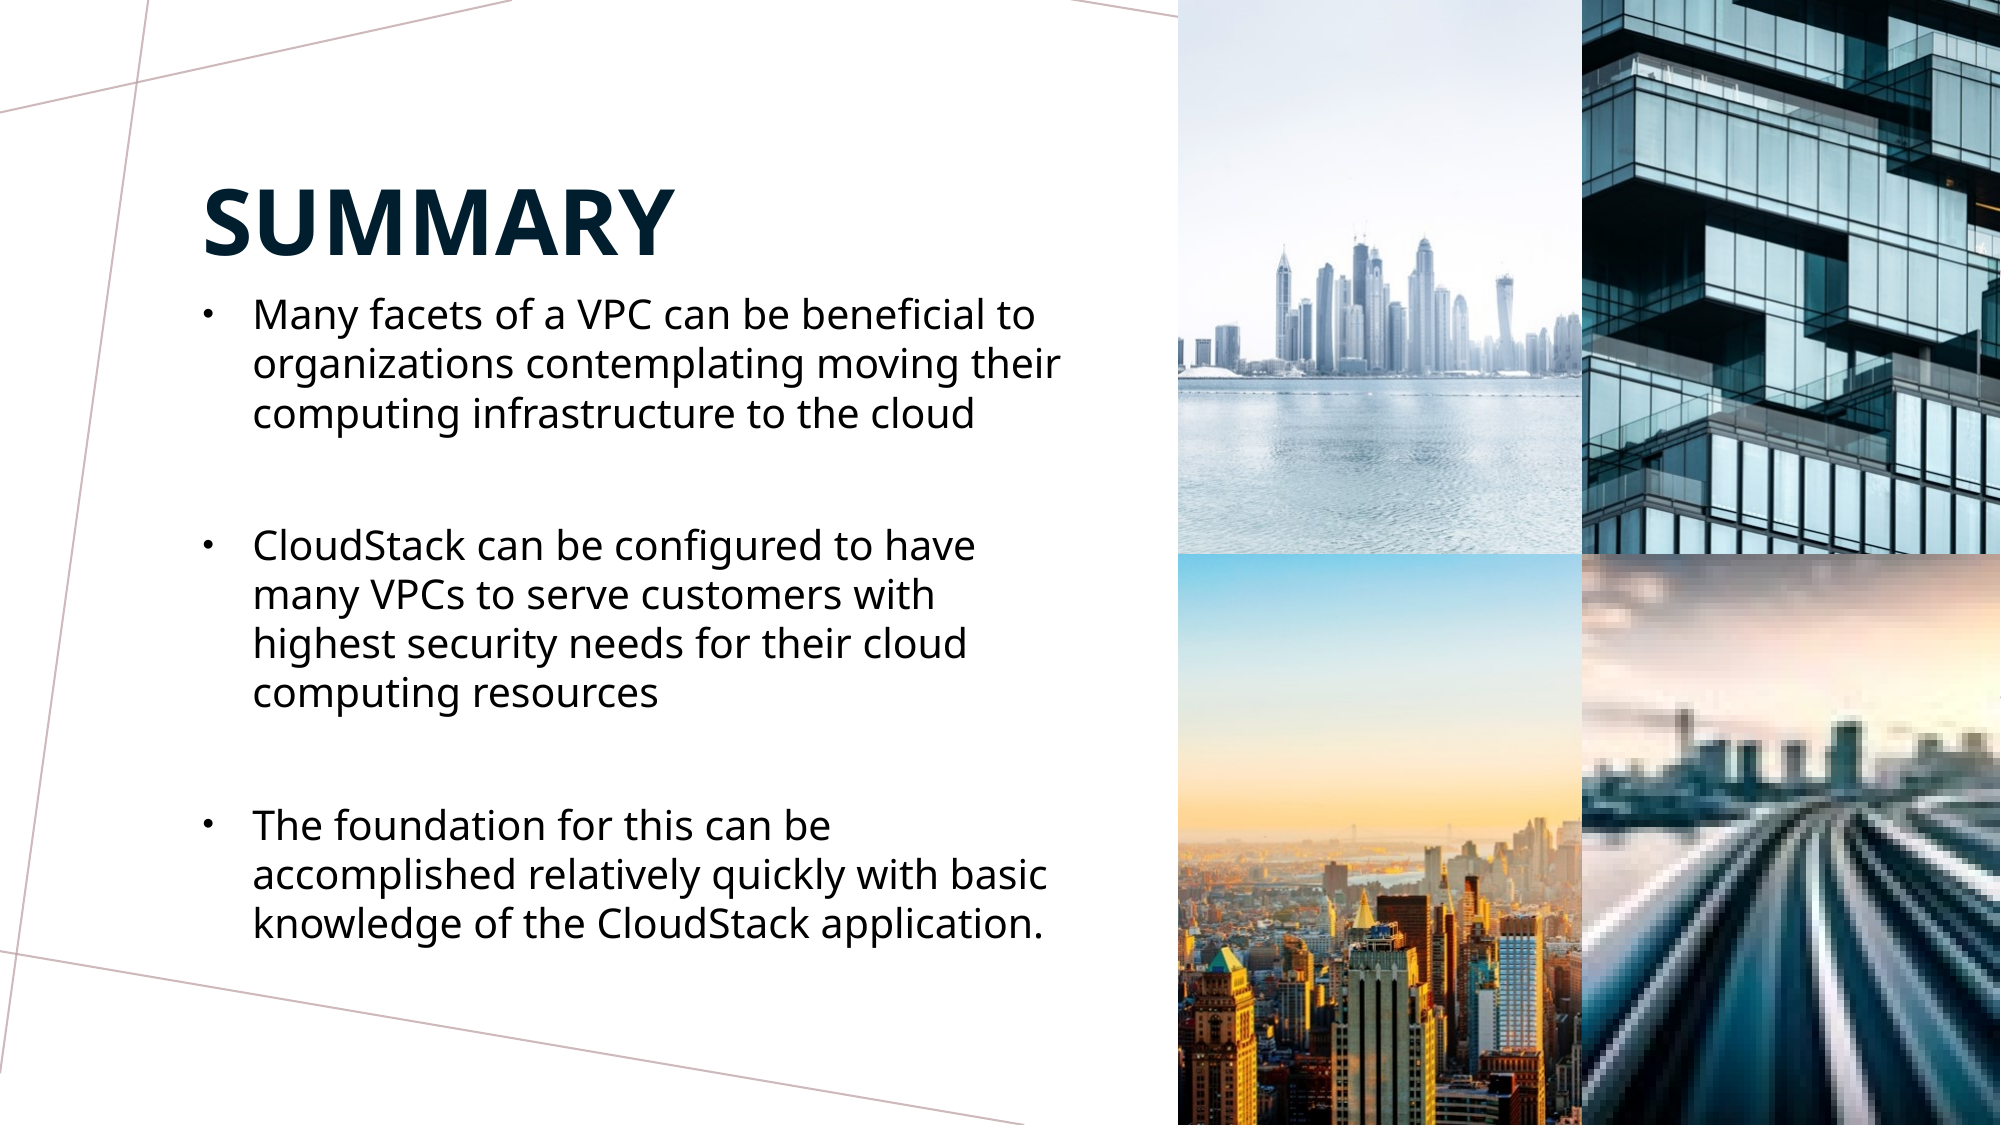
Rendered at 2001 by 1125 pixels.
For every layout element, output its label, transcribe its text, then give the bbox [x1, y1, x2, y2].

title Summary [187, 87, 1090, 281]
picture [1178, 0, 2000, 1125]
list Many facets of a VPC can be beneficial to organizations contemplating moving their computing infrastructure to the cloud CloudStack can be configured to have many VPCs to serve customers with highest security needs for their cloud computing resources The foundation for this can be accomplished relatively quickly with basic knowledge of the CloudStack application. [187, 281, 1090, 1004]
